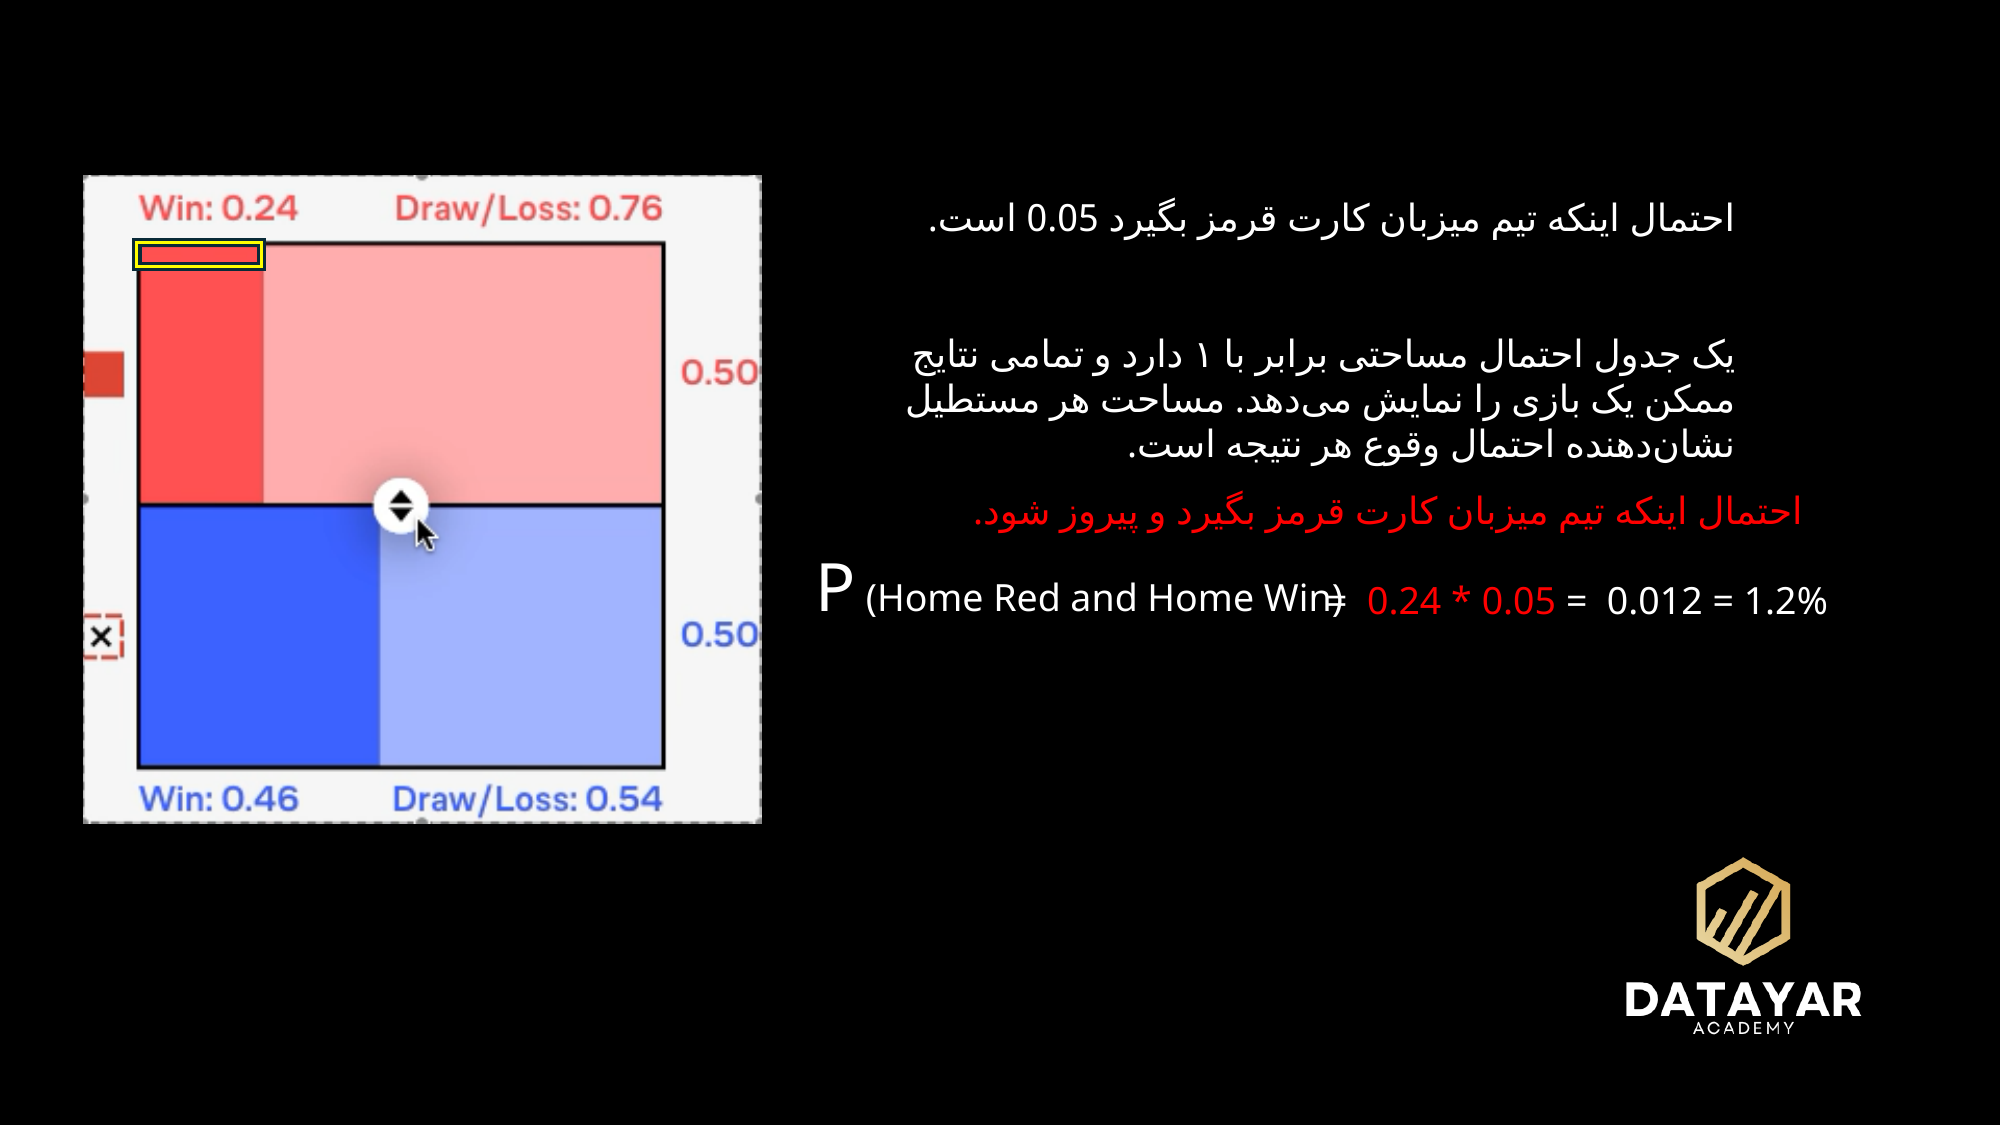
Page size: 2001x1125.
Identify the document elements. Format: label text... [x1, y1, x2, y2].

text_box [82, 173, 763, 825]
text_box احتمال اینکه تیم میزبان کارت قرمز بگیرد و پیروز شود. [958, 479, 1819, 569]
text_box P (Home Red and Home Win) [800, 537, 1359, 633]
text_box یک جدول احتمال مساحتی برابر با ۱ دارد و تمامی نتایج ممکن یک بازی را نمایش می‌دهد. مساحت هر مستطیل نشان‌دهنده احتمال وقوع هر نتیجه است. [806, 322, 1751, 473]
picture [1517, 725, 1969, 1125]
text_box احتمال اینکه تیم میزبان کارت قرمز بگیرد 0.05 است. [763, 187, 1751, 247]
text_box = 0.24 * 0.05 = 0.012 = 1.2% [1311, 569, 1843, 630]
